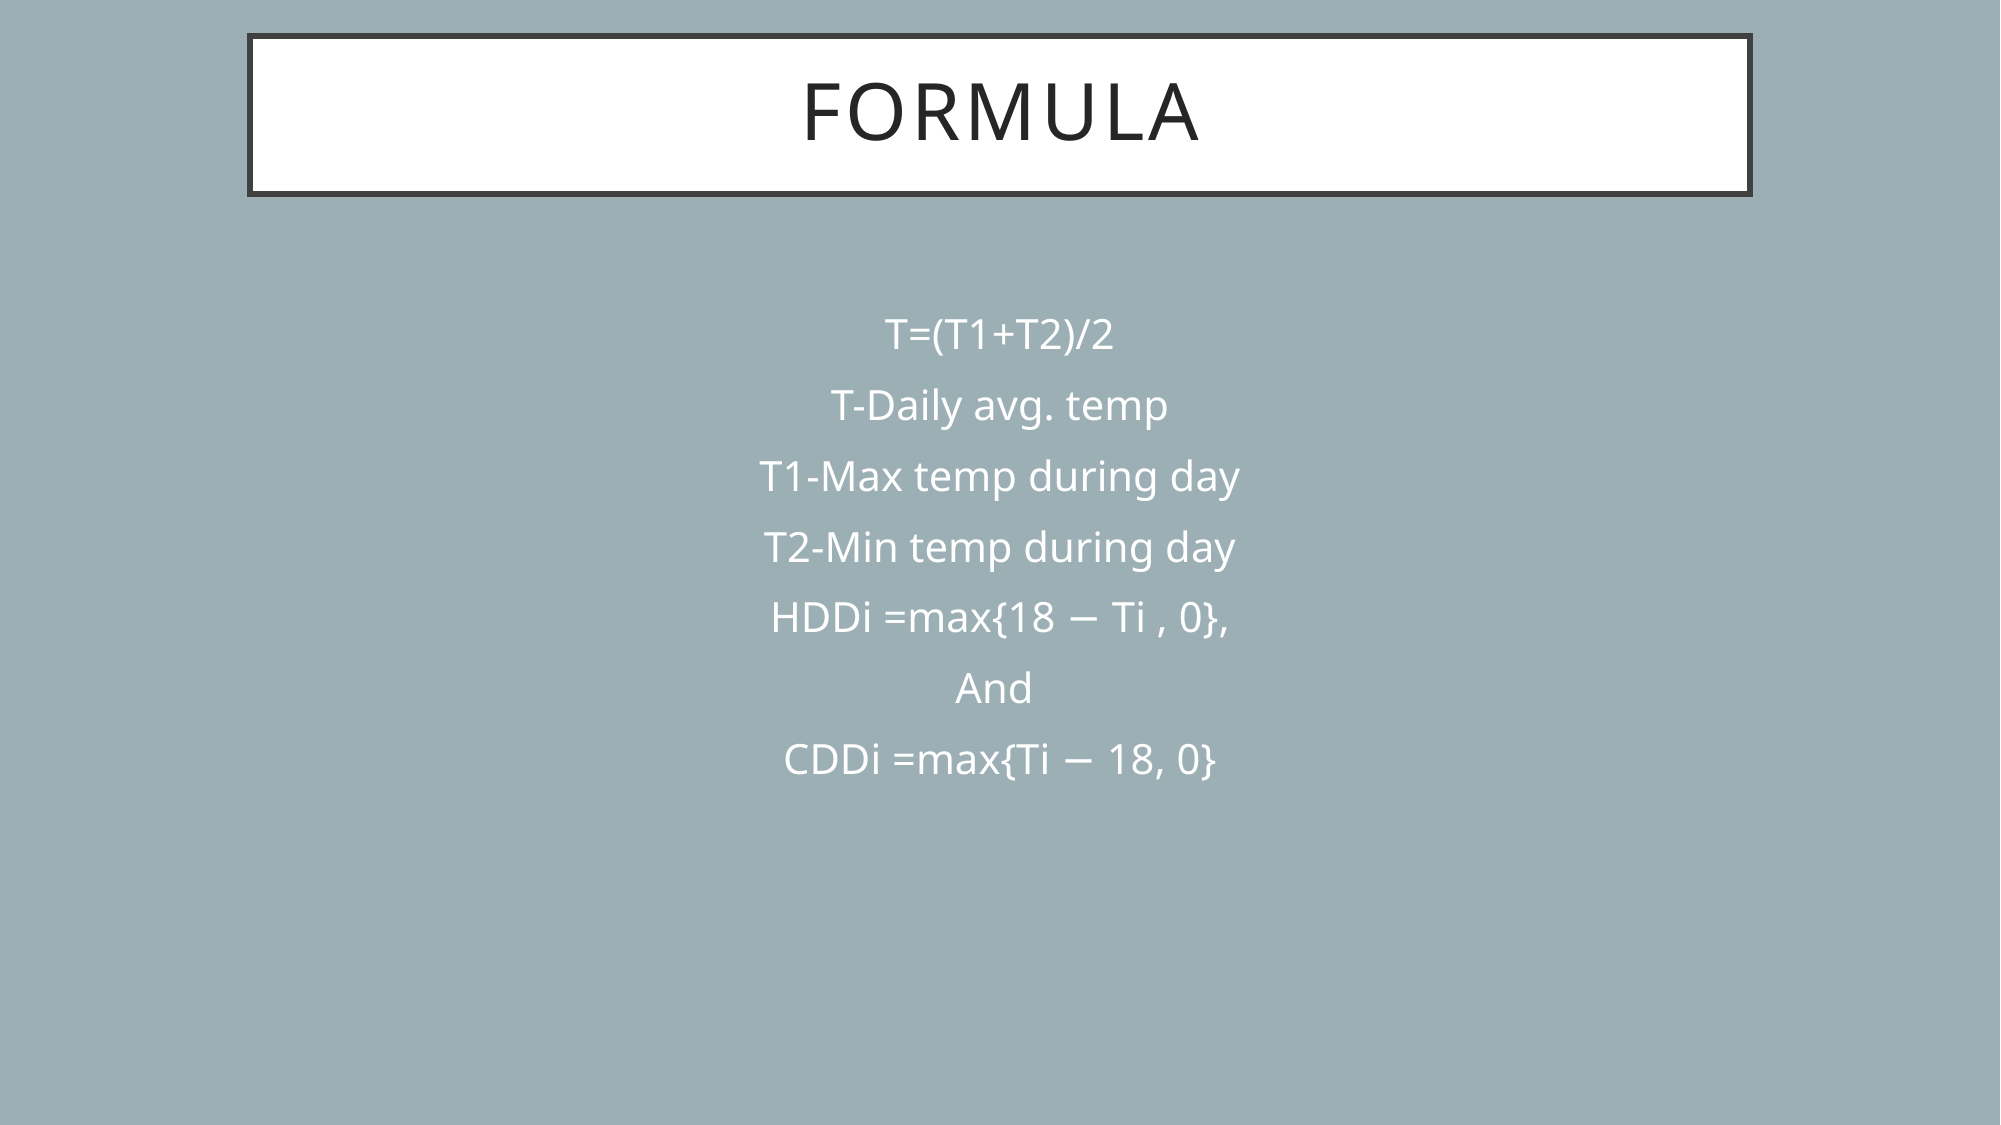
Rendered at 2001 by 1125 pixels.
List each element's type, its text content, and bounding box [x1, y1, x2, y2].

subtitle T=(T1+T2)/2 T-Daily avg. temp T1-Max temp during day T2-Min temp during day HDDi =max{18 − Ti , 0}, And CDDi =max{Ti − 18, 0} [249, 299, 1750, 965]
title Formula [247, 33, 1753, 197]
